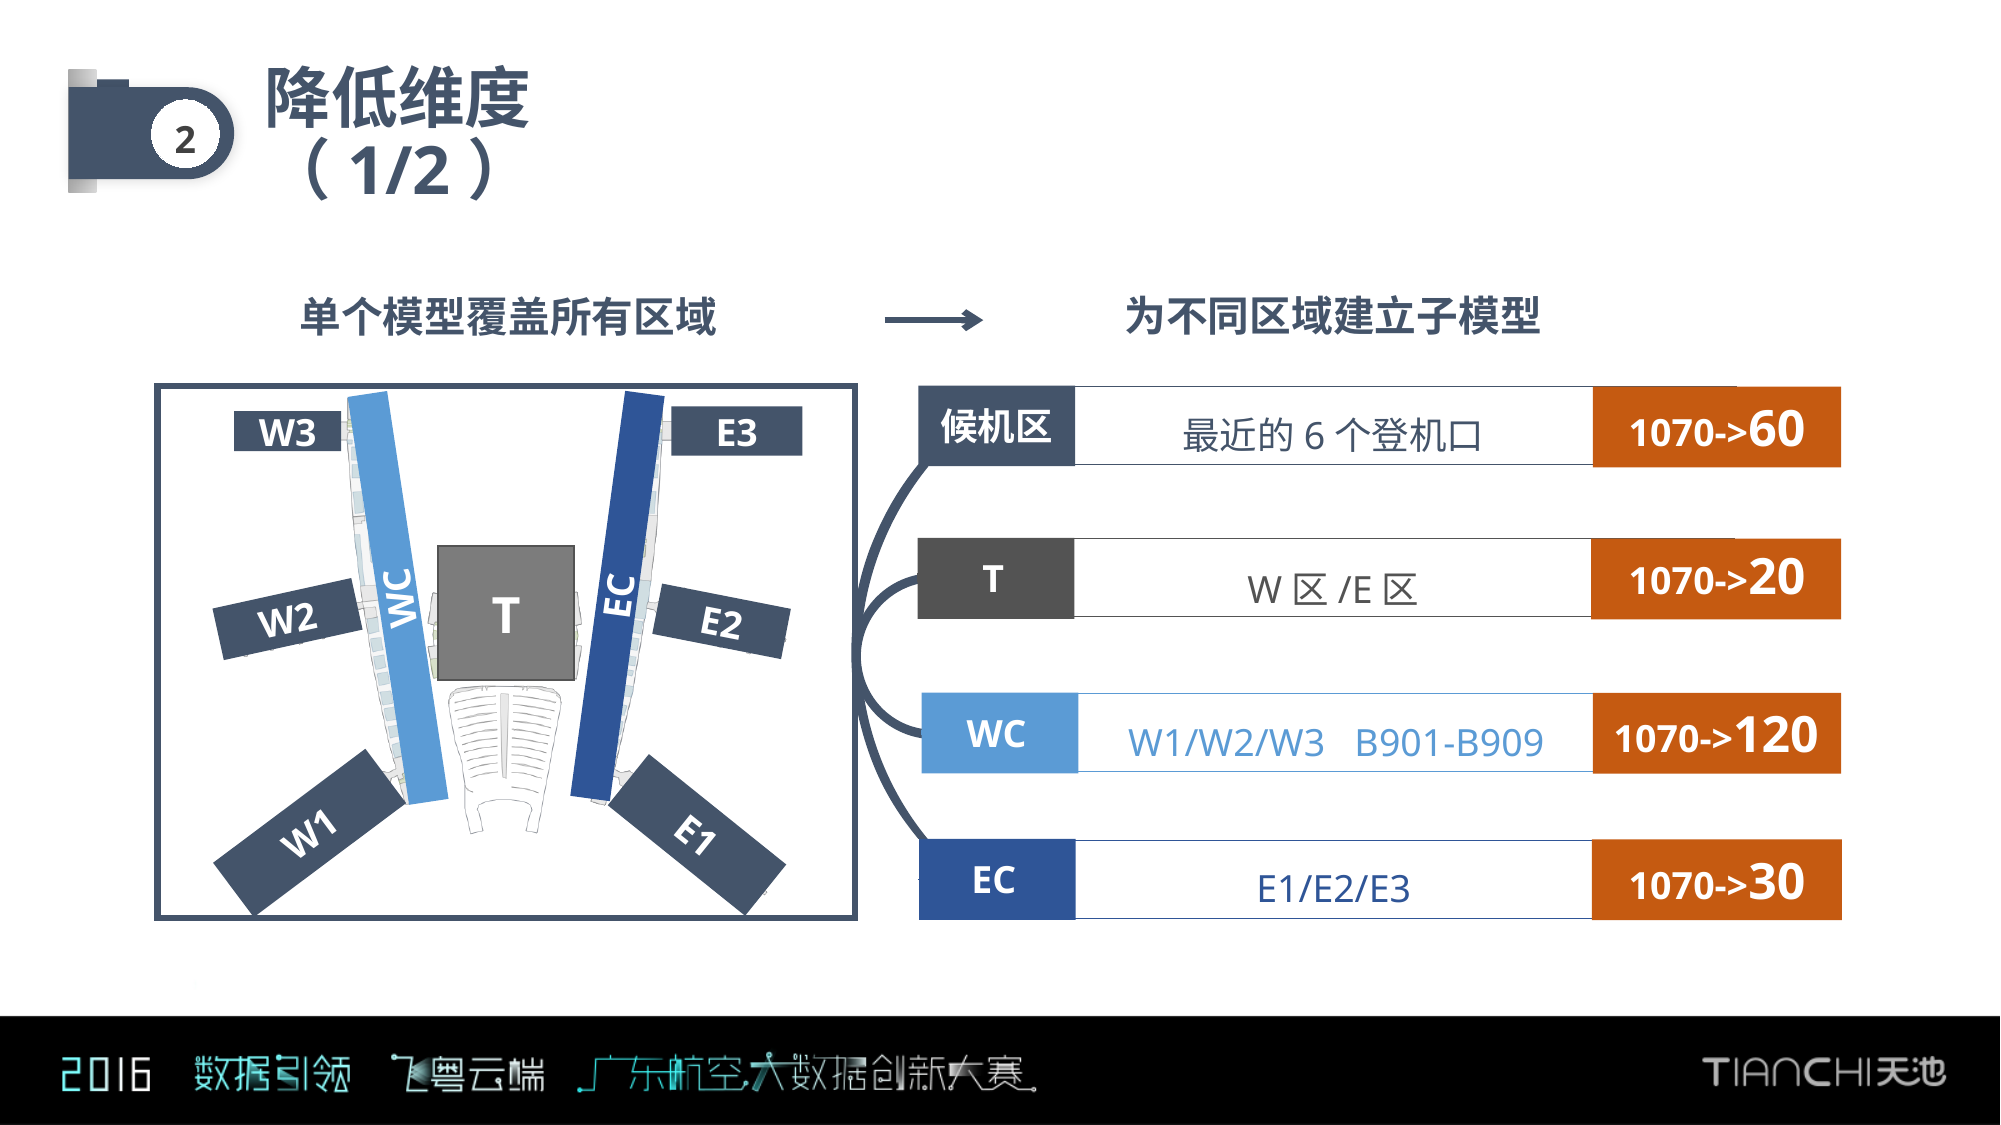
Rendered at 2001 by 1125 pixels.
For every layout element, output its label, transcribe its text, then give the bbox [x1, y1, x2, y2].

text_box [1592, 464, 1842, 468]
text_box [97, 79, 129, 83]
text_box [928, 386, 1592, 465]
text_box 降低维度（1/2） [249, 94, 769, 180]
text_box [861, 574, 917, 652]
text_box [852, 464, 929, 839]
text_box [160, 389, 852, 915]
text_box [68, 69, 97, 87]
text_box 为不同区域建立子模型 [1109, 282, 1557, 347]
text_box 2 [151, 99, 220, 168]
picture [0, 0, 2000, 1125]
text_box 单个模型覆盖所有区域 [284, 283, 732, 348]
text_box [68, 183, 97, 193]
text_box [918, 385, 1076, 467]
text_box 候机区 [920, 395, 961, 456]
text_box [68, 87, 235, 180]
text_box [917, 537, 1842, 620]
text_box [862, 669, 920, 738]
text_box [918, 838, 1842, 921]
text_box 1070->60 [1592, 388, 1842, 464]
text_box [920, 692, 1850, 774]
